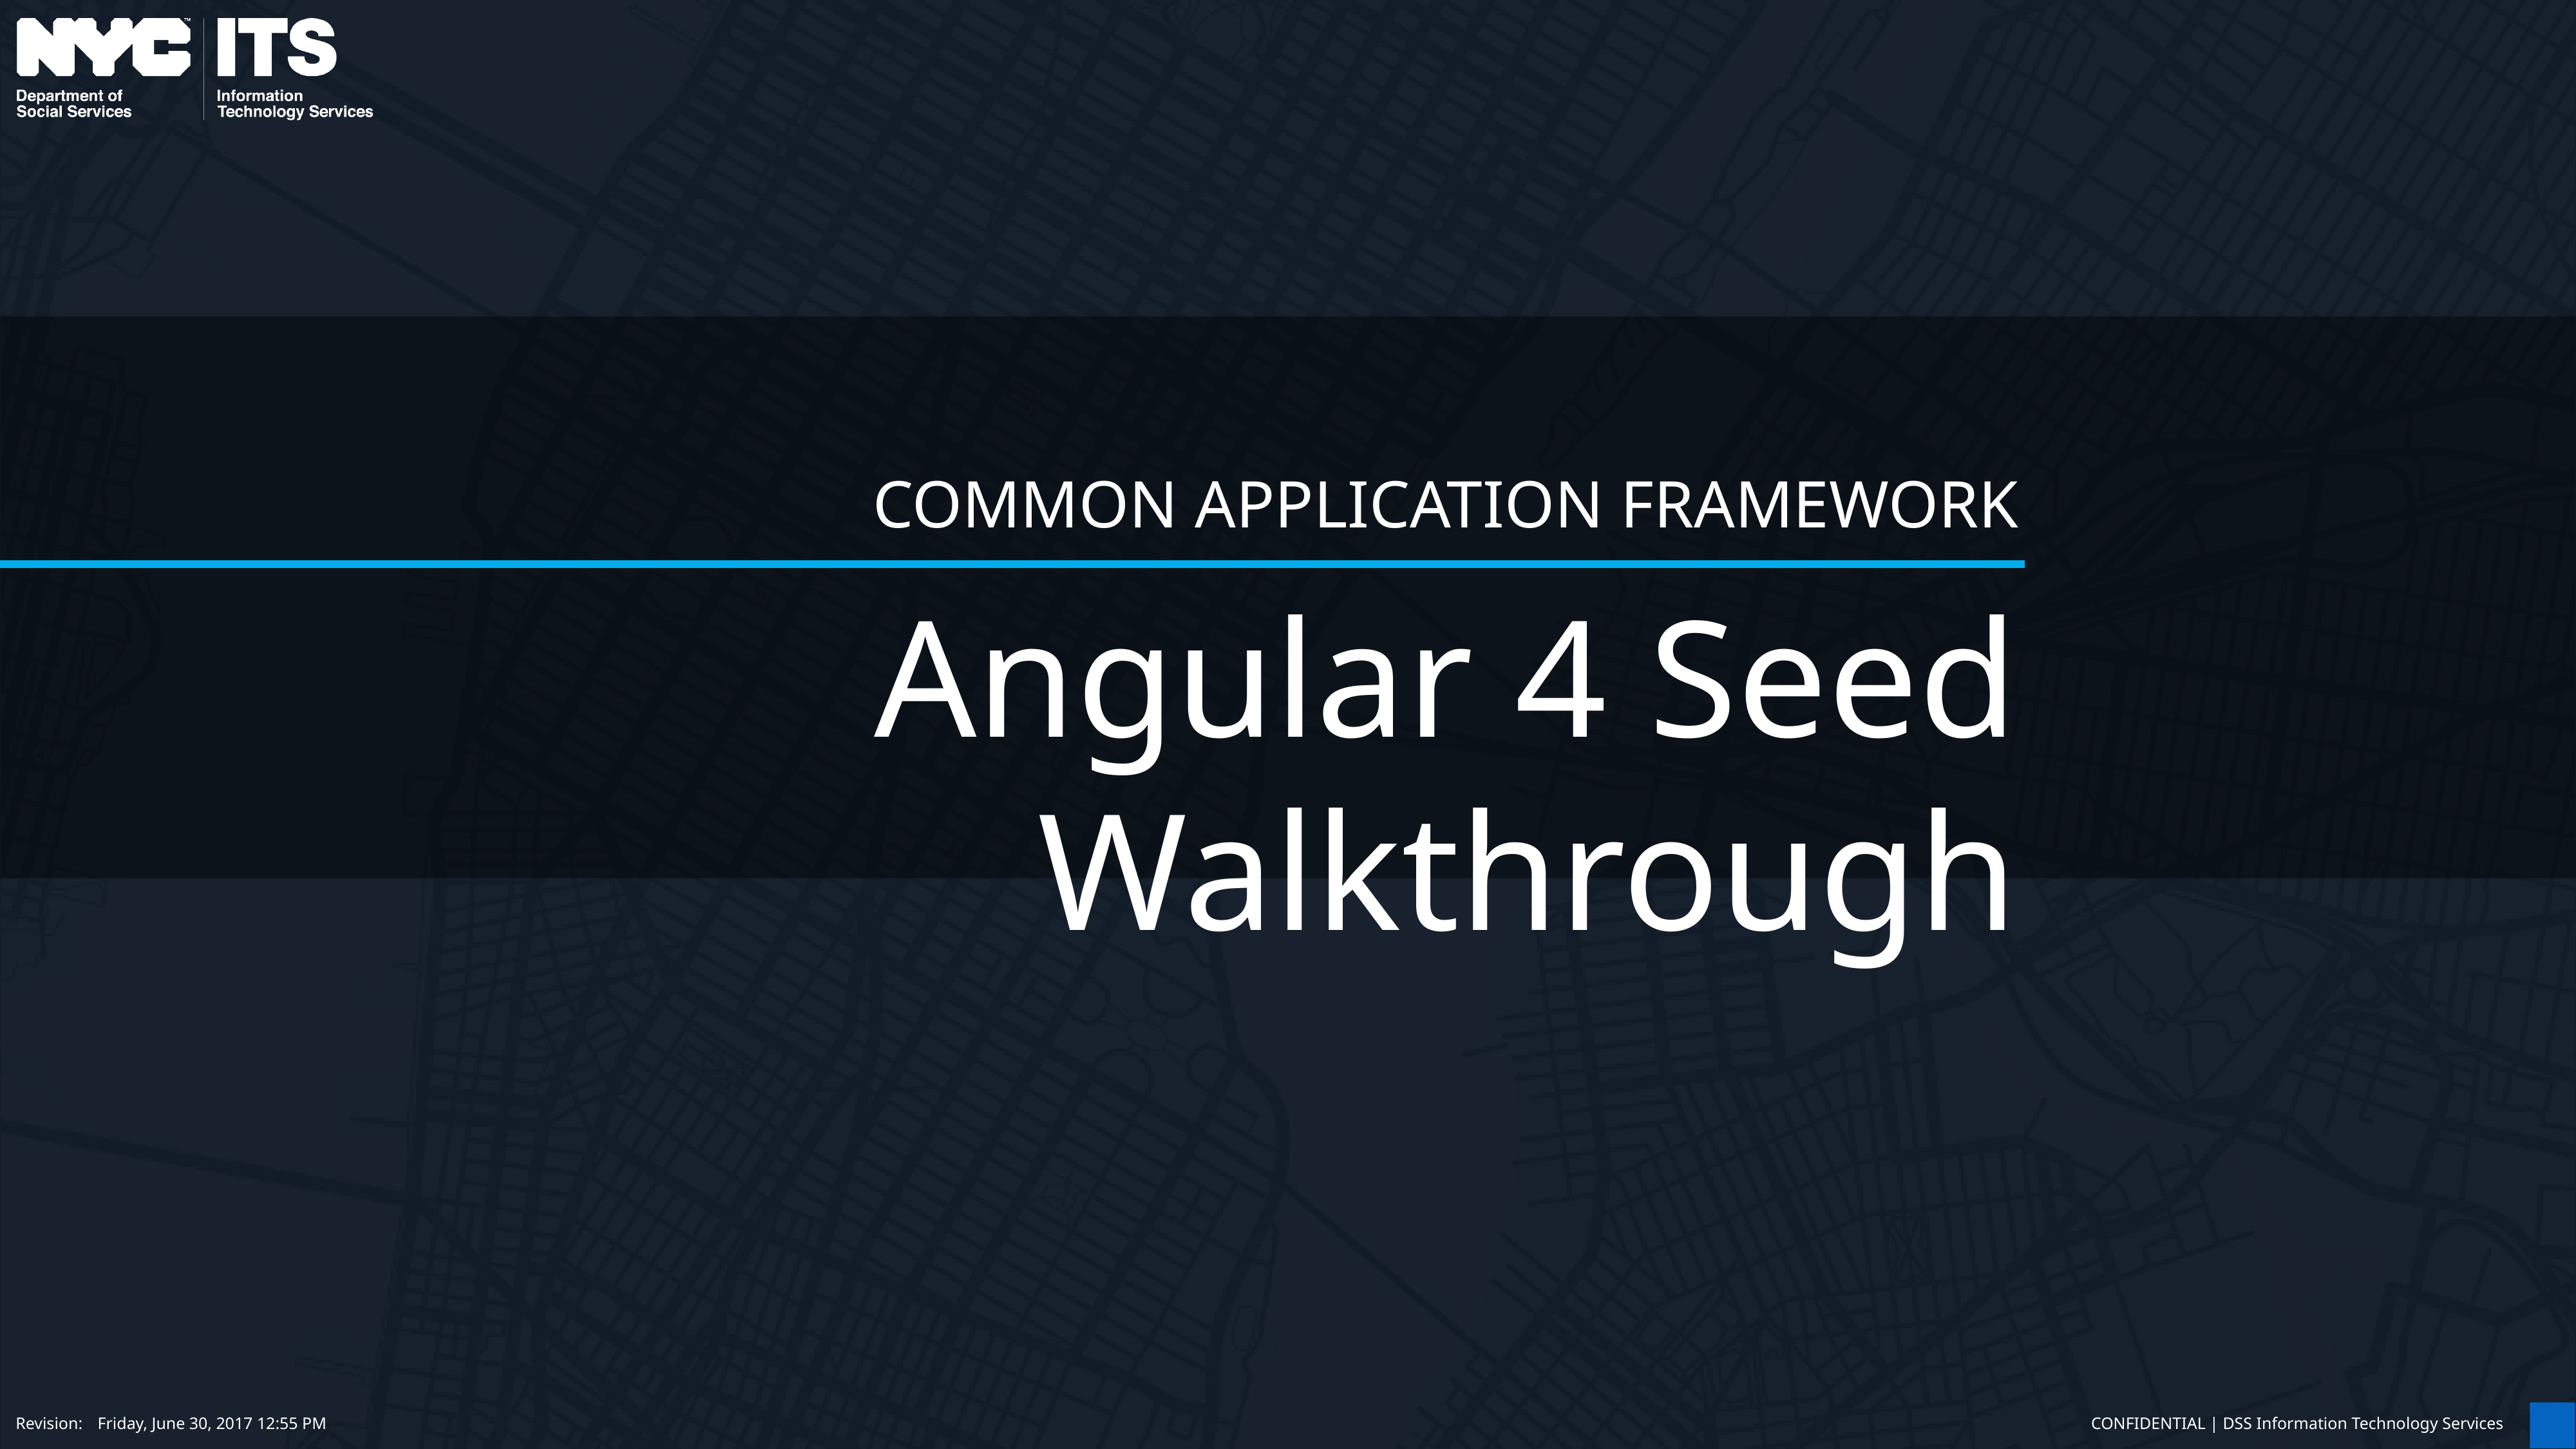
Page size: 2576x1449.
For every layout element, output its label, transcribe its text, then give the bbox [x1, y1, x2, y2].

list Angular 4 Seed Walkthrough [96, 568, 2024, 971]
picture [17, 18, 373, 120]
list Common application framework [493, 478, 2025, 545]
